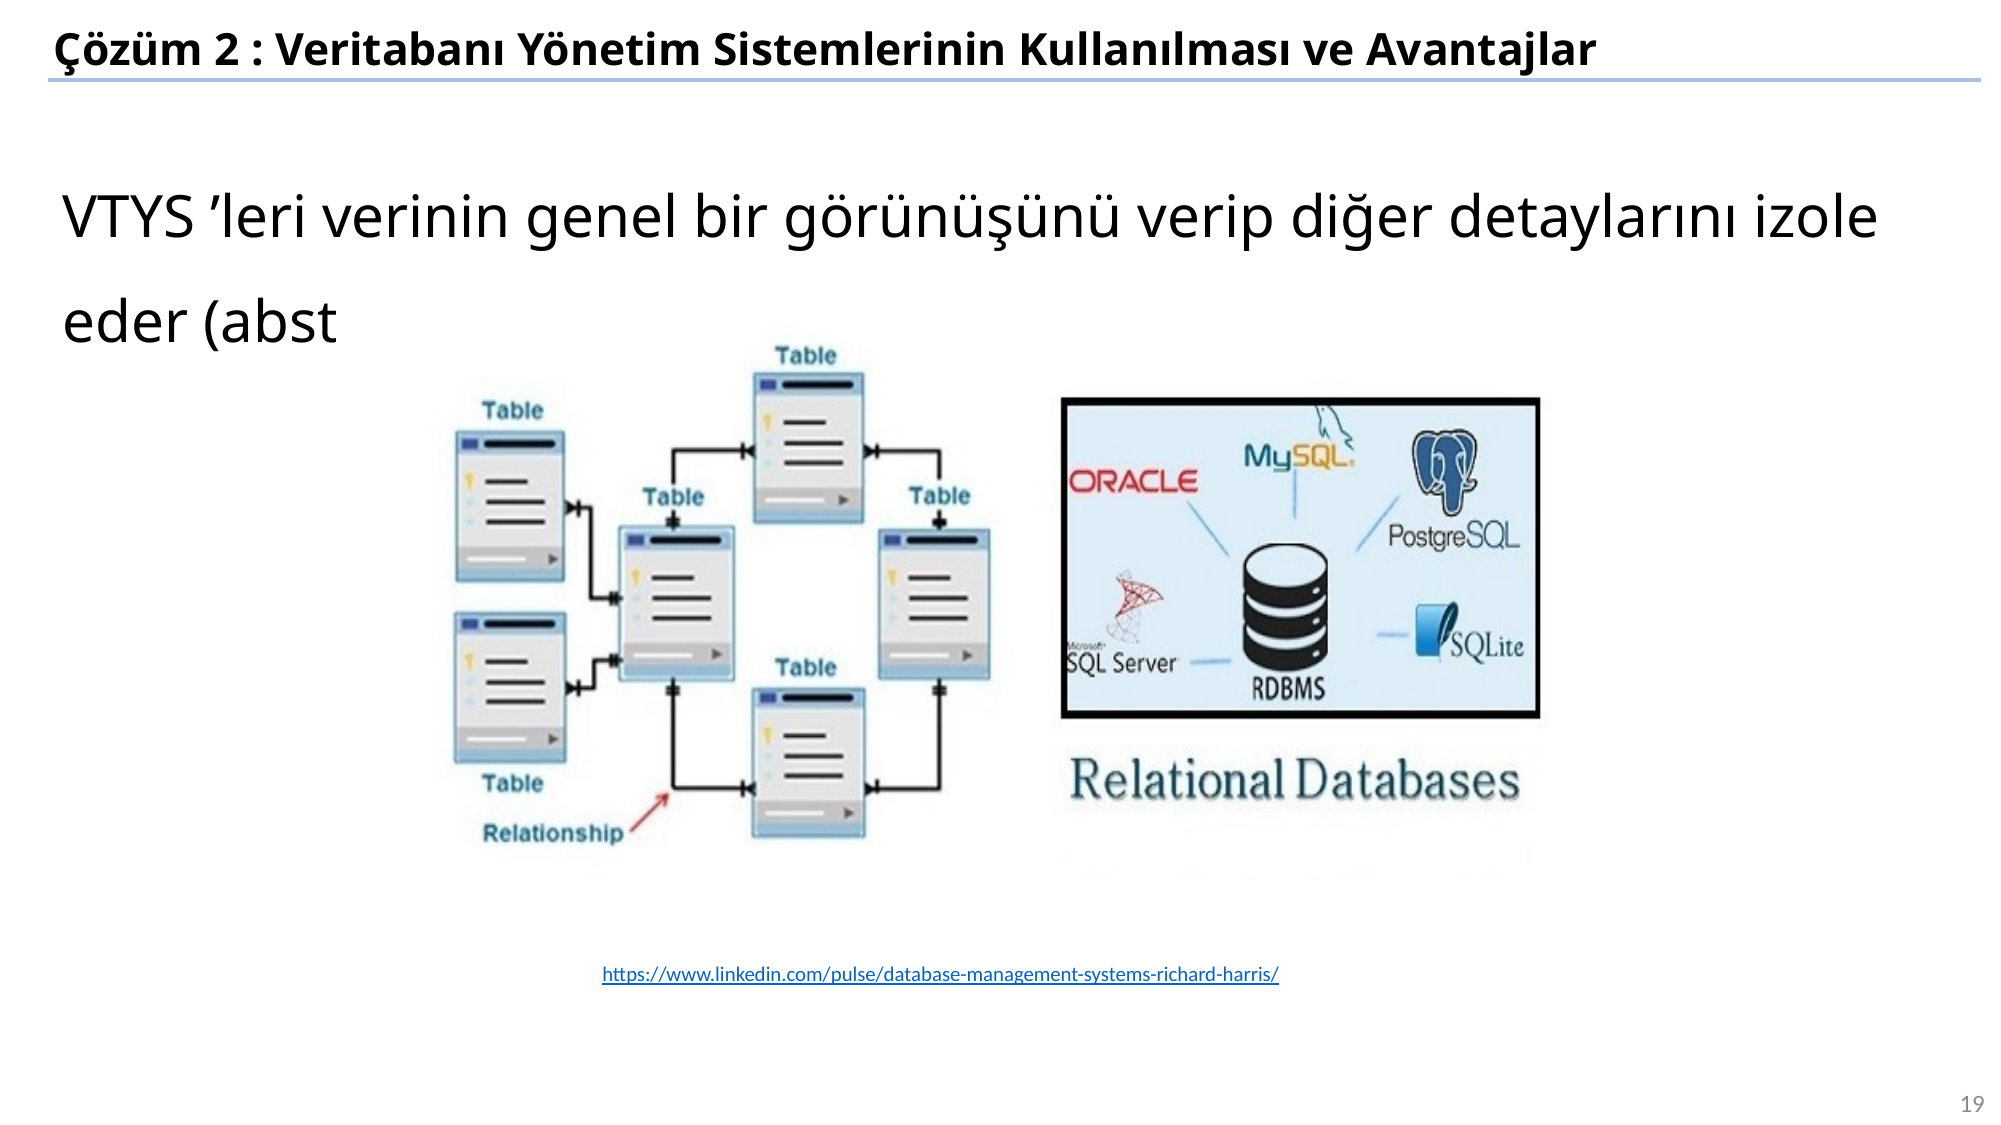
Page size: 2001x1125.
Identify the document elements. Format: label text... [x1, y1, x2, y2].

picture [336, 279, 1614, 905]
text_box https://www.linkedin.com/pulse/database-management-systems-richard-harris/ [587, 953, 1456, 1019]
slide_number 19 [1550, 1078, 2000, 1125]
list VTYS ’leri verinin genel bir görünüşünü verip diğer detaylarını izole eder (abstraction) [47, 136, 1996, 435]
text_box Çözüm 2 : Veritabanı Yönetim Sistemlerinin Kullanılması ve Avantajlar [38, 6, 1808, 96]
